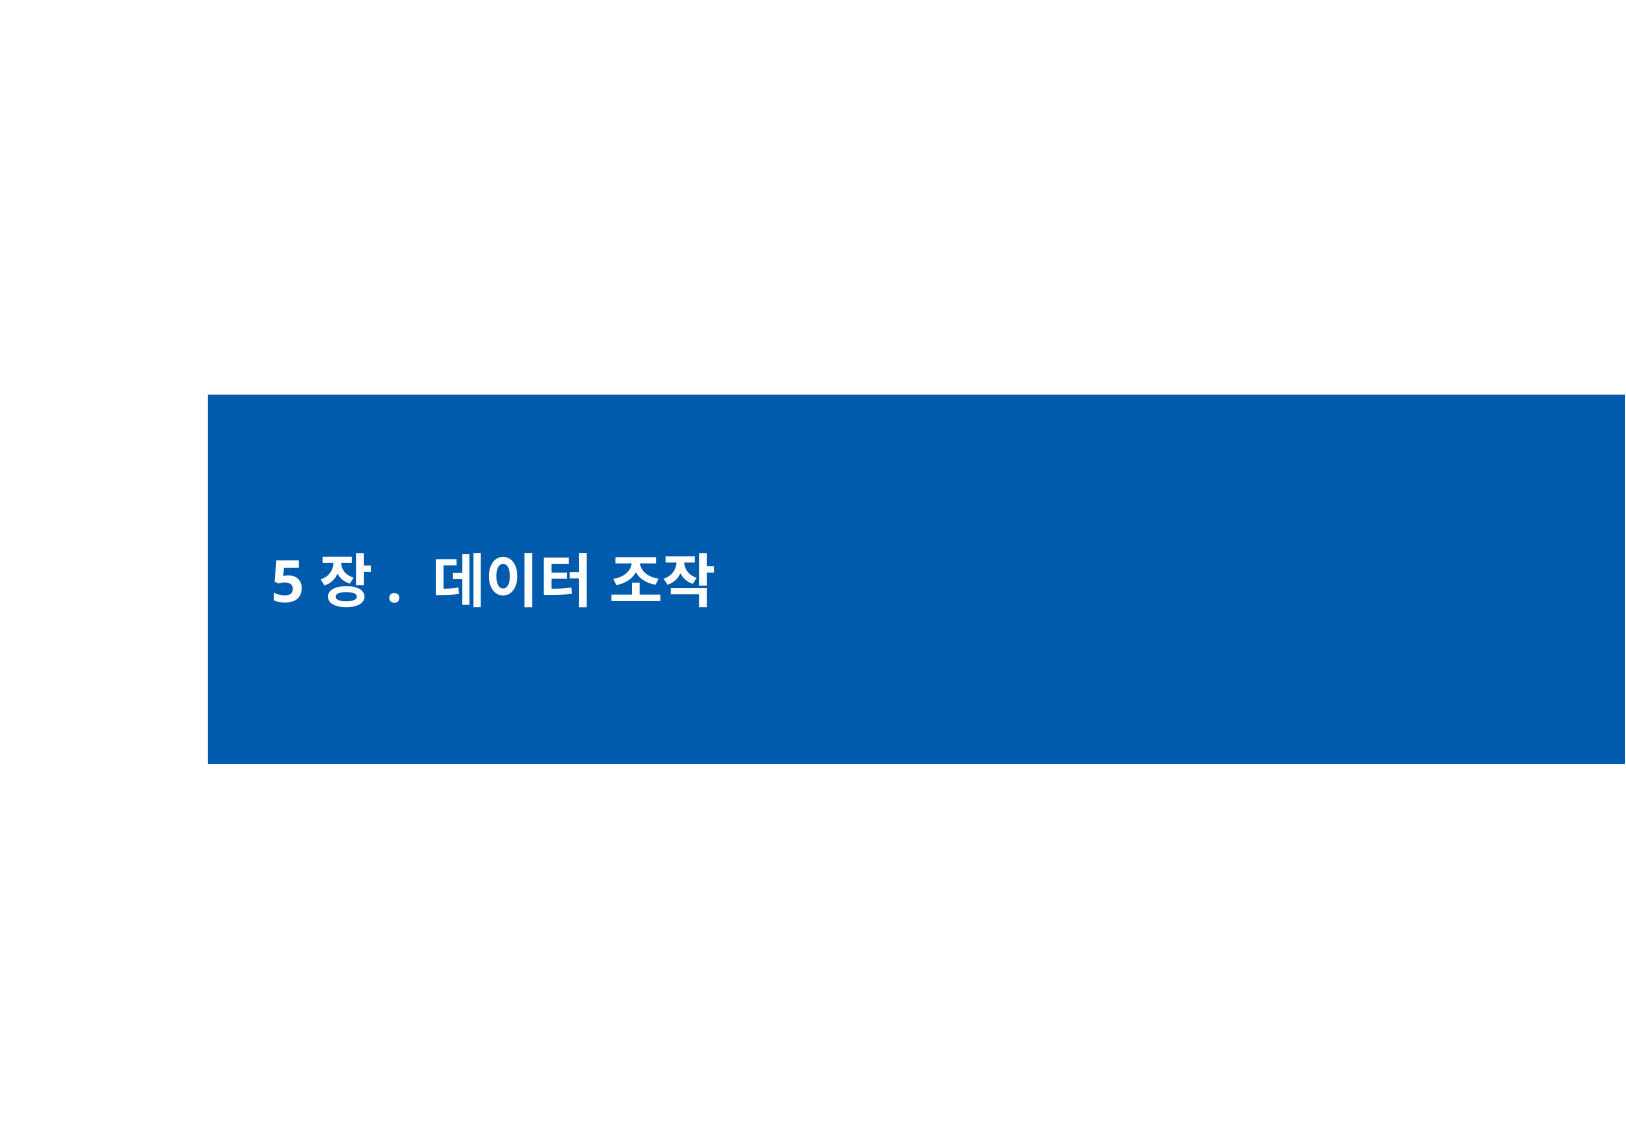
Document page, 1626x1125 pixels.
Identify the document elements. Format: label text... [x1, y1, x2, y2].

list 5장. 데이터 조작 [256, 540, 1625, 627]
